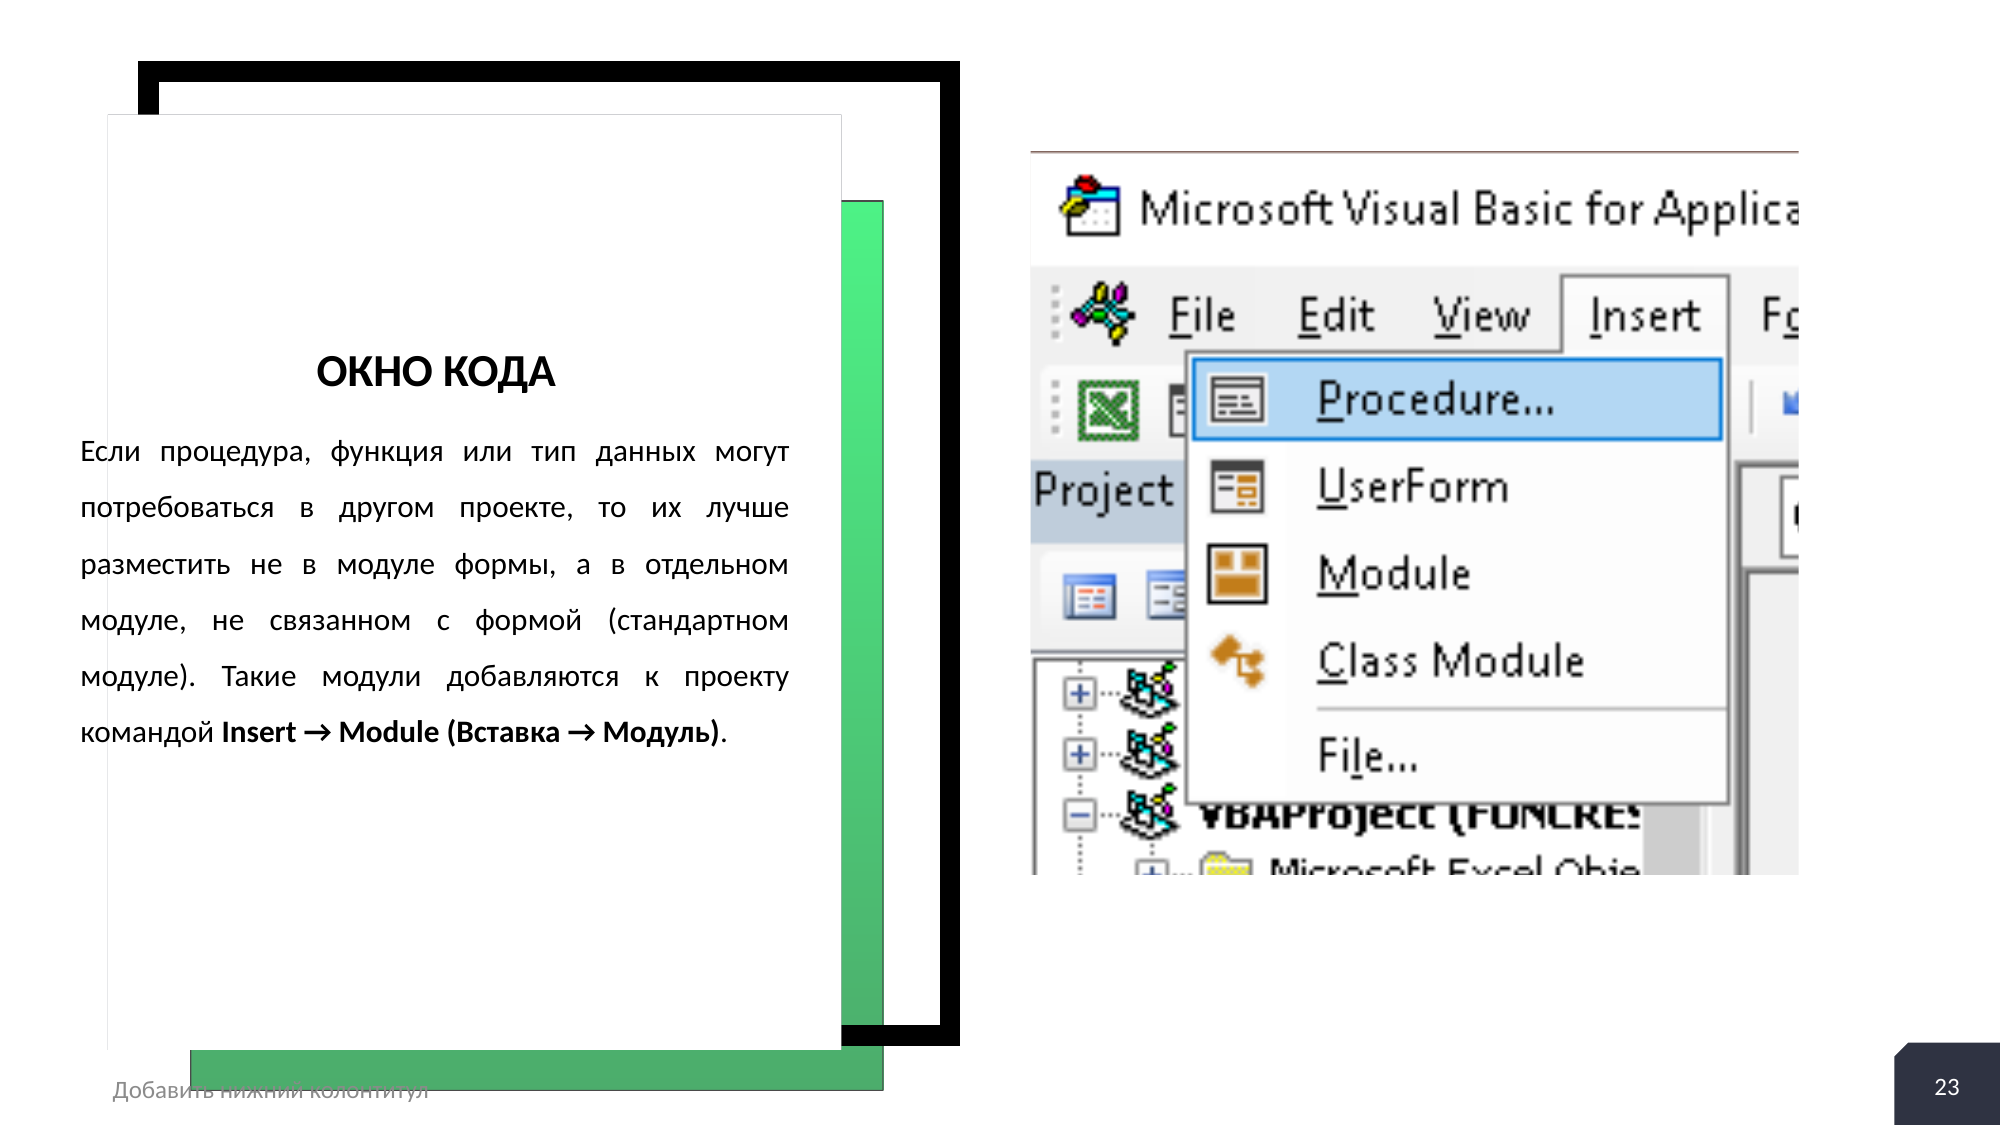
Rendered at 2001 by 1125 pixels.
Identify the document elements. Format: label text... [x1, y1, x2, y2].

list Если процедура, функция или тип данных могут потребоваться в другом проекте, то их лучше разместить не в модуле формы, а в отдельном модуле, не связанном с формой (стандартном модуле). Такие модули добавляются к проекту командой Insert → Module (Вставка → Модуль). [65, 404, 806, 1039]
picture [1030, 150, 1799, 875]
footer Добавить нижний колонтитул [97, 1059, 773, 1119]
title Окно Кода [99, 242, 773, 404]
slide_number 23 [1894, 1052, 2000, 1119]
